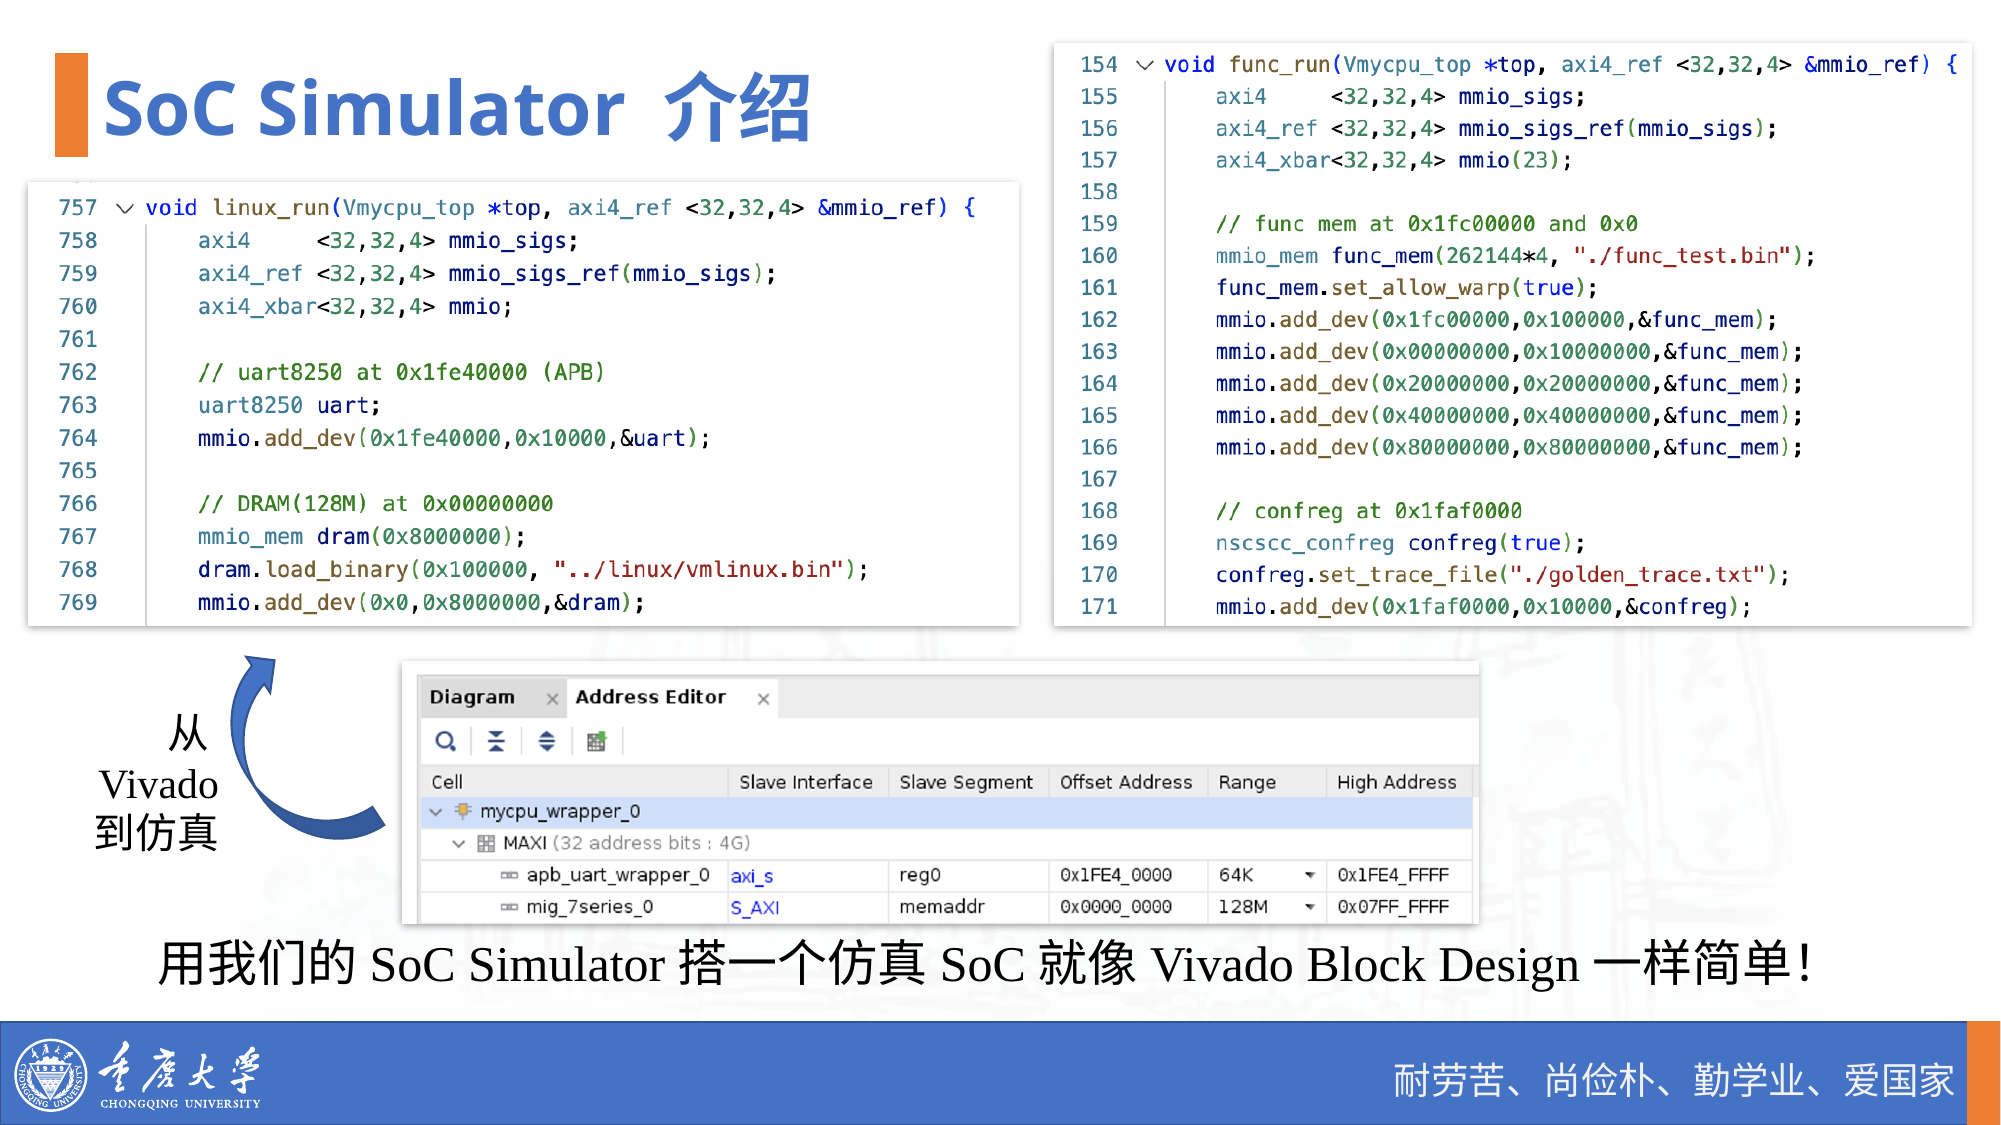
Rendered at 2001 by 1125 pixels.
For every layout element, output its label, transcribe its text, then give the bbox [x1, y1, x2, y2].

picture [1054, 43, 1972, 626]
picture [402, 661, 1479, 925]
text_box 从Vivado 到仿真 [39, 699, 234, 865]
text_box 用我们的SoC Simulator搭一个仿真SoC就像Vivado Block Design一样简单！ [142, 924, 1858, 999]
picture [28, 182, 1019, 626]
list SoC Simulator 介绍 [88, 53, 1048, 157]
text_box [233, 655, 386, 840]
